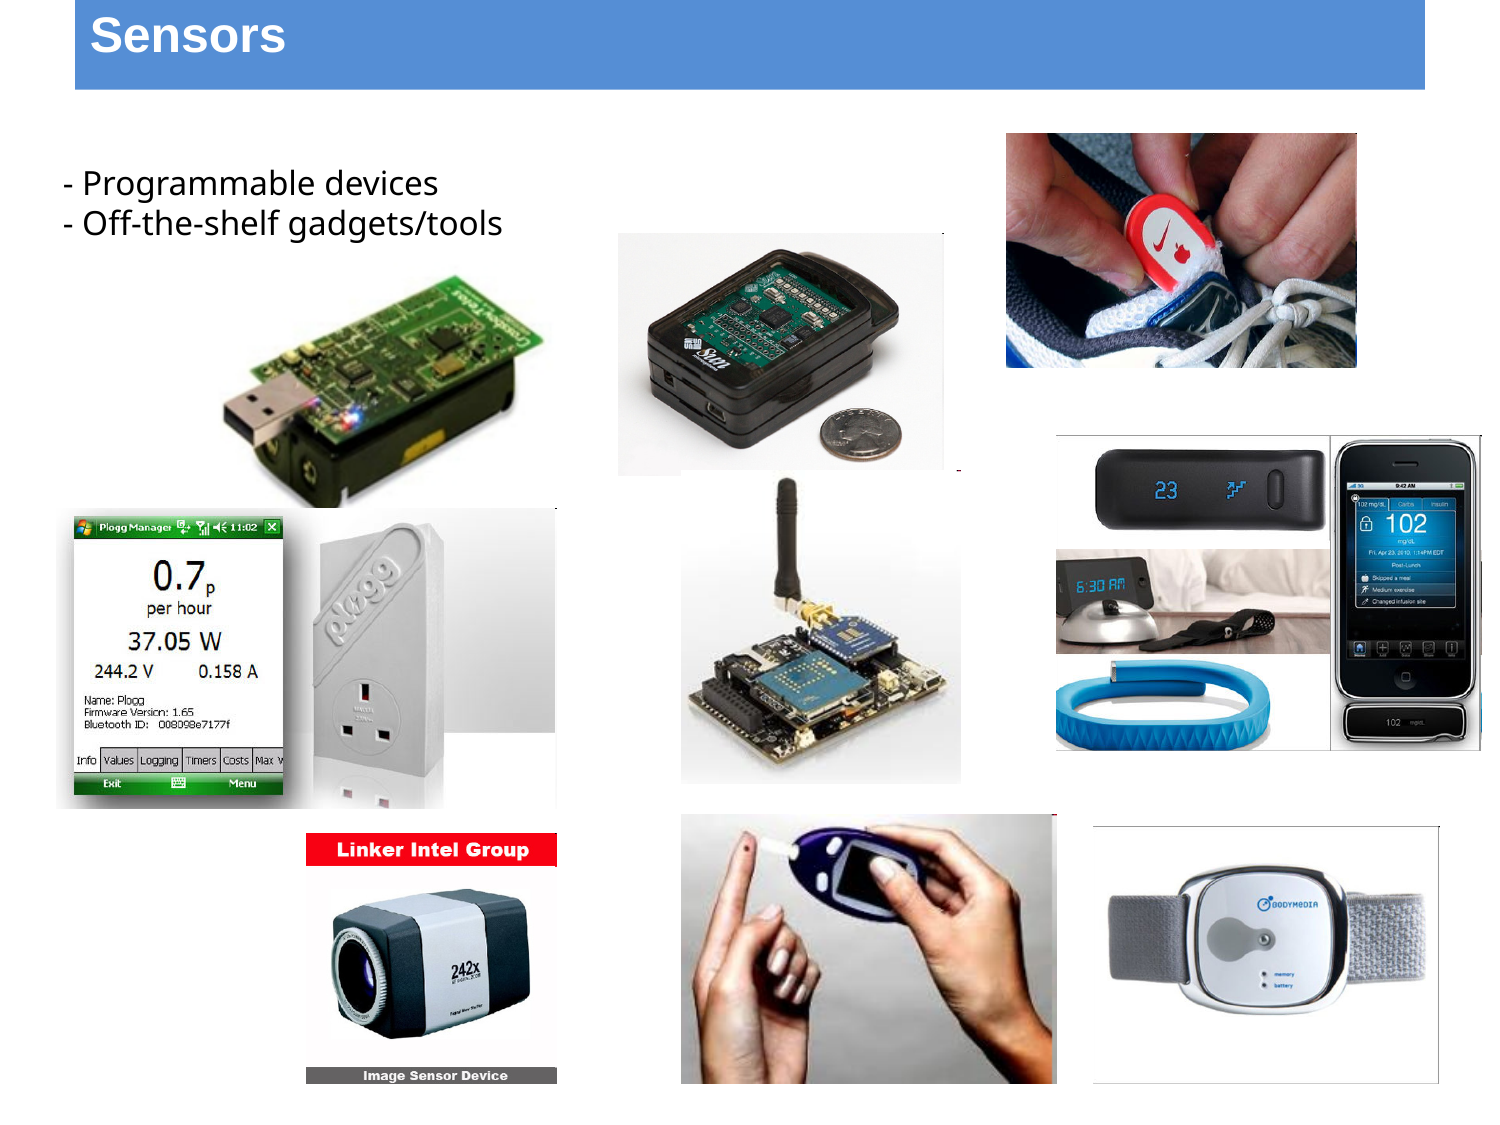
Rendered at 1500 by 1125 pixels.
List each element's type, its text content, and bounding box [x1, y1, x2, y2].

text_box - Programmable devices - Off-the-shelf gadgets/tools [48, 155, 519, 250]
picture [618, 233, 961, 784]
title Sensors [75, 0, 1425, 90]
picture [1093, 826, 1441, 1084]
picture [680, 814, 1057, 1084]
picture [56, 208, 557, 809]
picture [1068, 718, 1072, 728]
picture [1005, 133, 1357, 368]
picture [1055, 435, 1482, 752]
picture [305, 833, 557, 1084]
